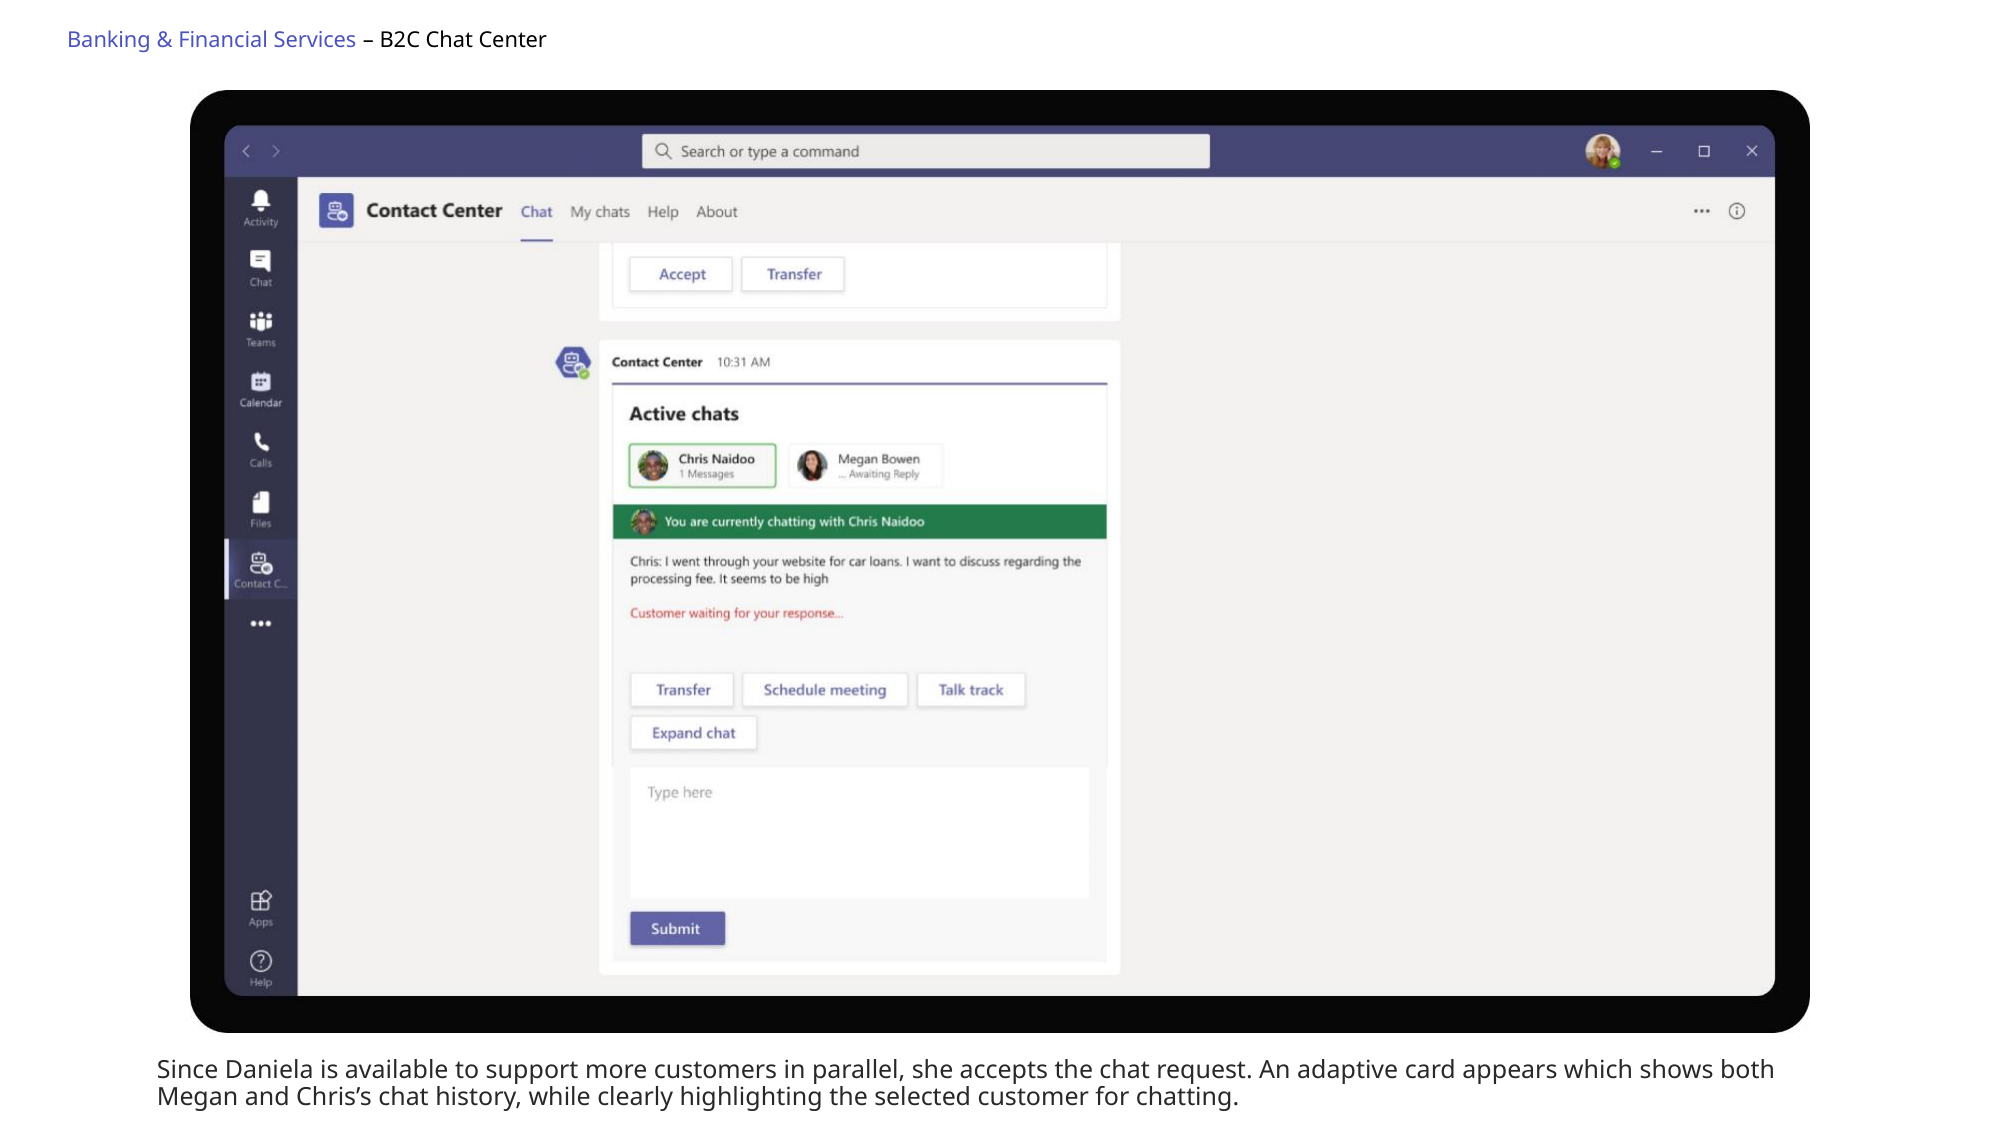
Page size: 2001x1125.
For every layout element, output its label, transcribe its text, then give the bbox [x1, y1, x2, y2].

text_box Banking & Financial Services – B2C Chat Center [52, 18, 1552, 60]
text_box Since Daniela is available to support more customers in parallel, she accepts the chat request. An adaptive card appears which shows both Megan and Chris’s chat history, while clearly highlighting the selected customer for chatting. [126, 1033, 1884, 1125]
picture [190, 90, 1811, 1034]
